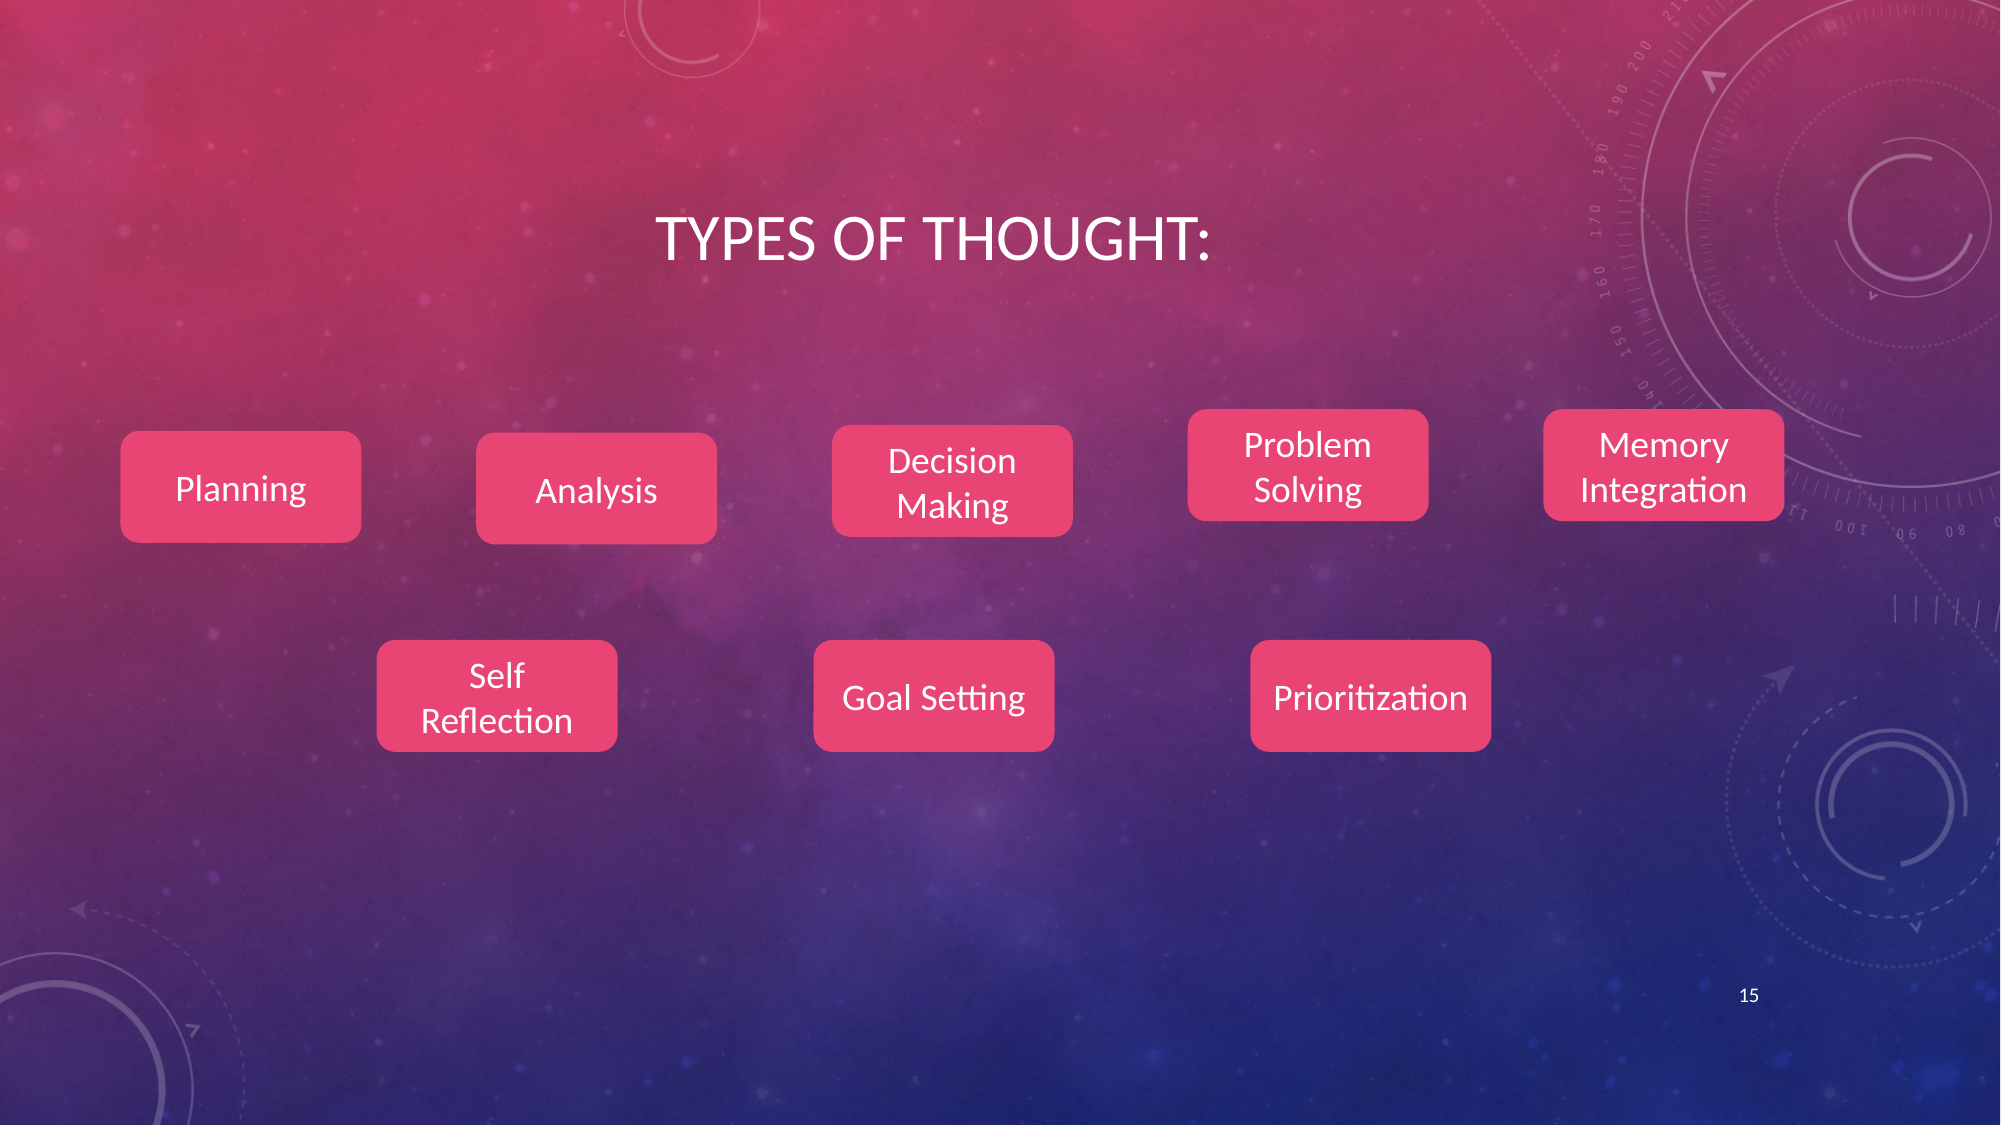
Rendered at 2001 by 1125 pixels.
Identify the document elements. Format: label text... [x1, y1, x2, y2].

text_box TYPES OF THOUGHT: [640, 186, 1251, 282]
picture [0, 0, 2001, 1125]
text_box Analysis [474, 430, 719, 547]
text_box Goal Setting [811, 638, 1057, 754]
text_box Self Reflection [375, 638, 620, 754]
text_box Decision Making [830, 423, 1075, 539]
text_box Planning [118, 429, 364, 545]
slide_number 15 [1684, 963, 1775, 1025]
text_box Problem Solving [1186, 407, 1431, 523]
text_box Memory Integration [1541, 407, 1787, 523]
text_box Prioritization [1248, 638, 1494, 754]
